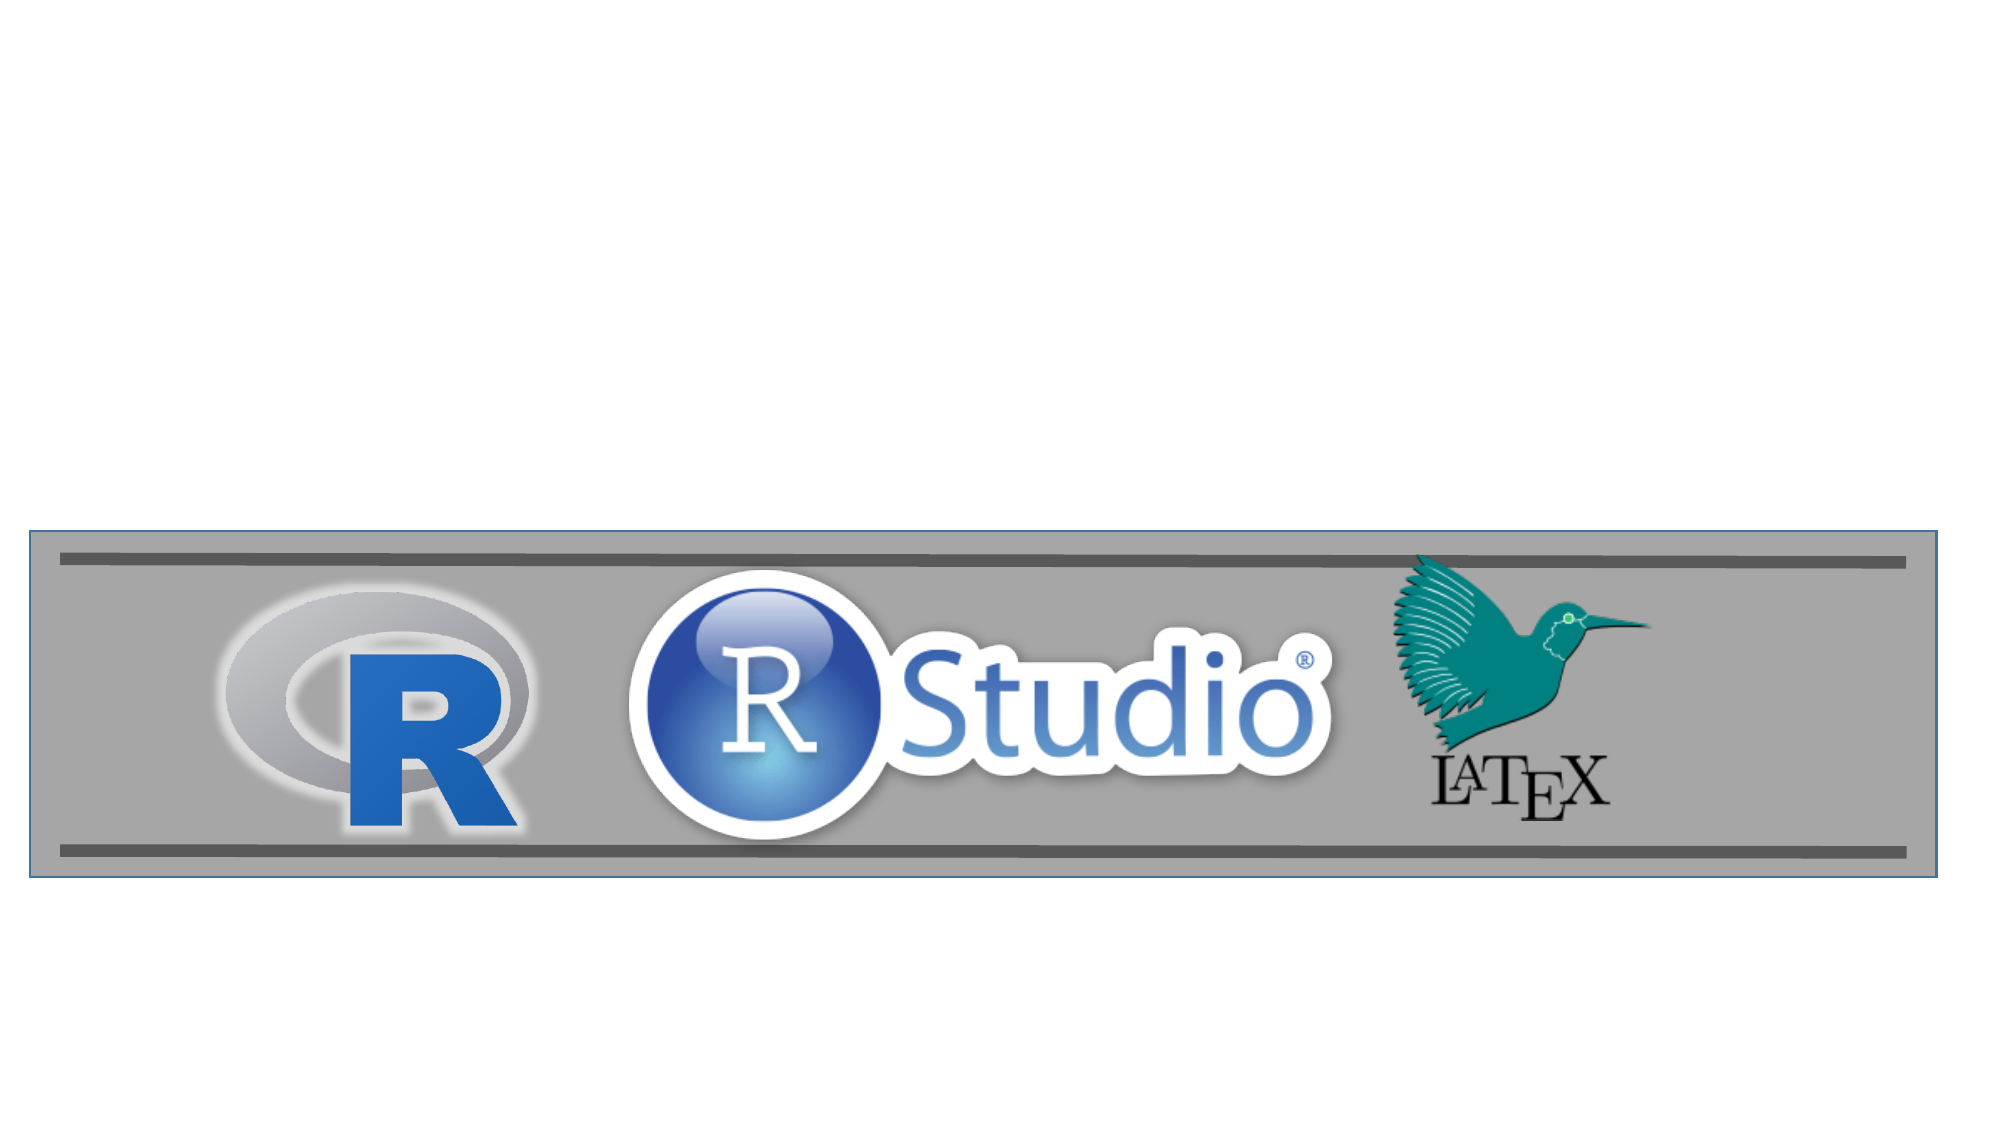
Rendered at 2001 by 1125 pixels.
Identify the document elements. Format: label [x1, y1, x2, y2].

picture [224, 590, 529, 826]
text_box [1349, 558, 1393, 563]
text_box [60, 558, 617, 563]
picture [617, 558, 1349, 858]
text_box [29, 530, 1938, 878]
text_box [1654, 558, 1906, 563]
picture [1393, 554, 1654, 822]
